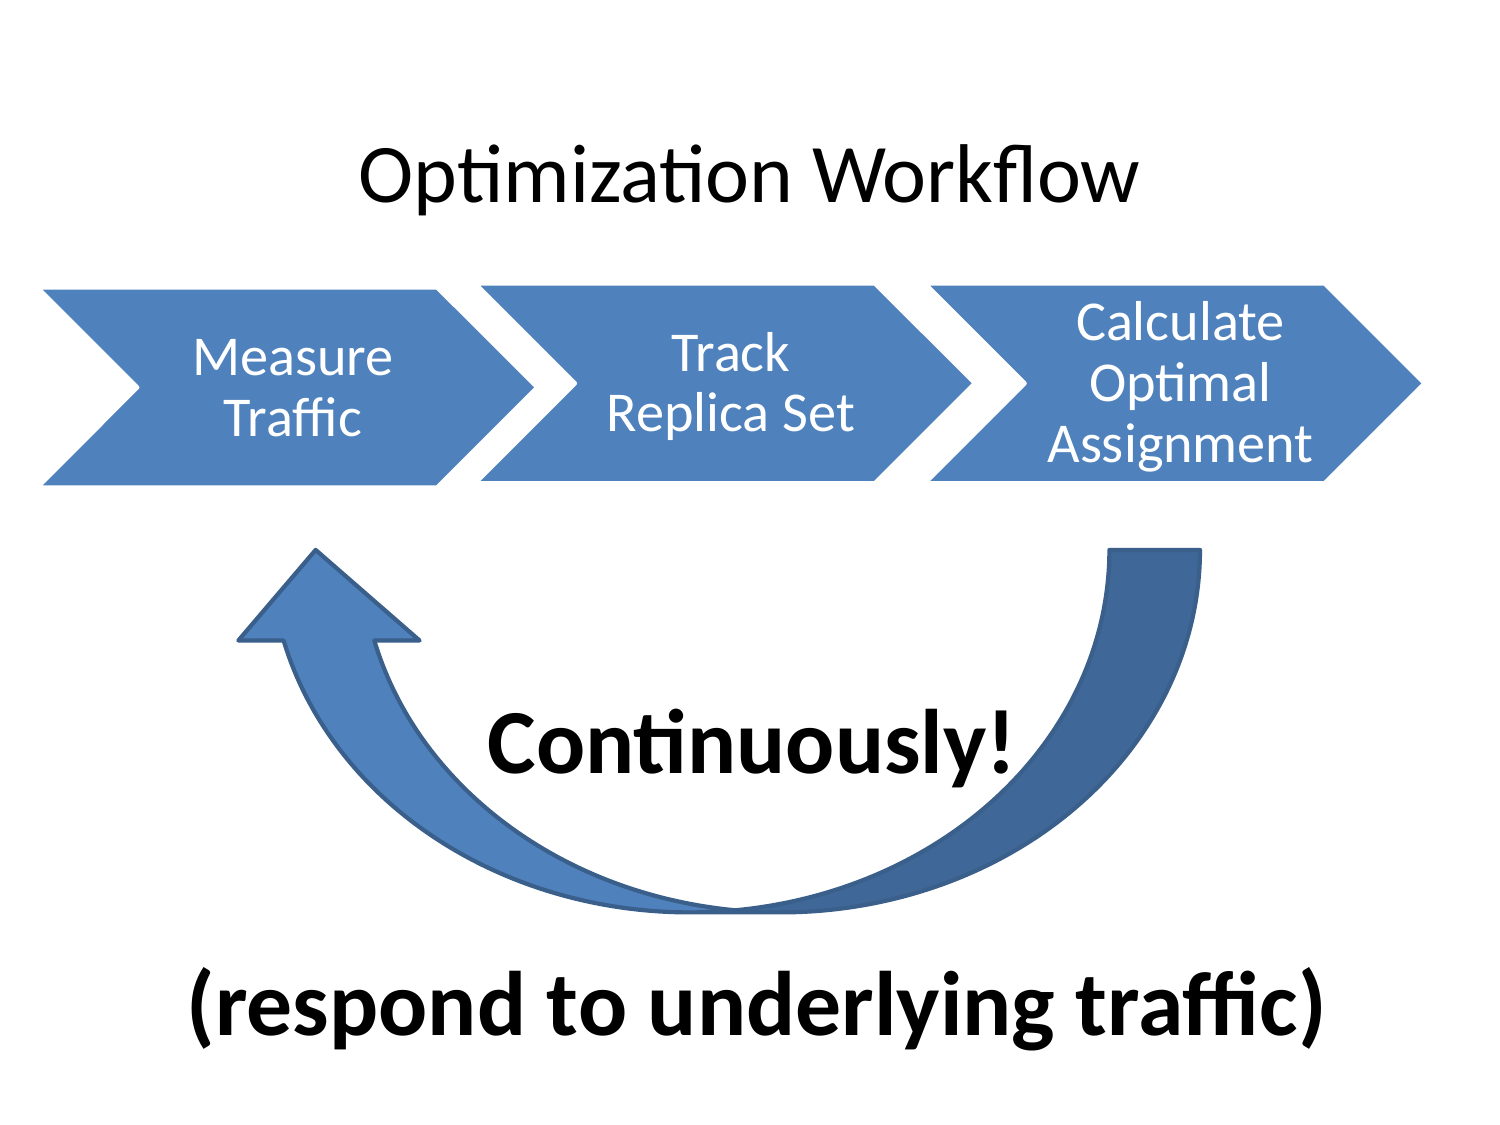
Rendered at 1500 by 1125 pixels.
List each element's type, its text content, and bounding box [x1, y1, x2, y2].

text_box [24, 49, 1426, 717]
text_box [320, 725, 1151, 915]
text_box Continuously! [472, 725, 1033, 800]
text_box (respond to underlying traffic) [172, 936, 1343, 1061]
